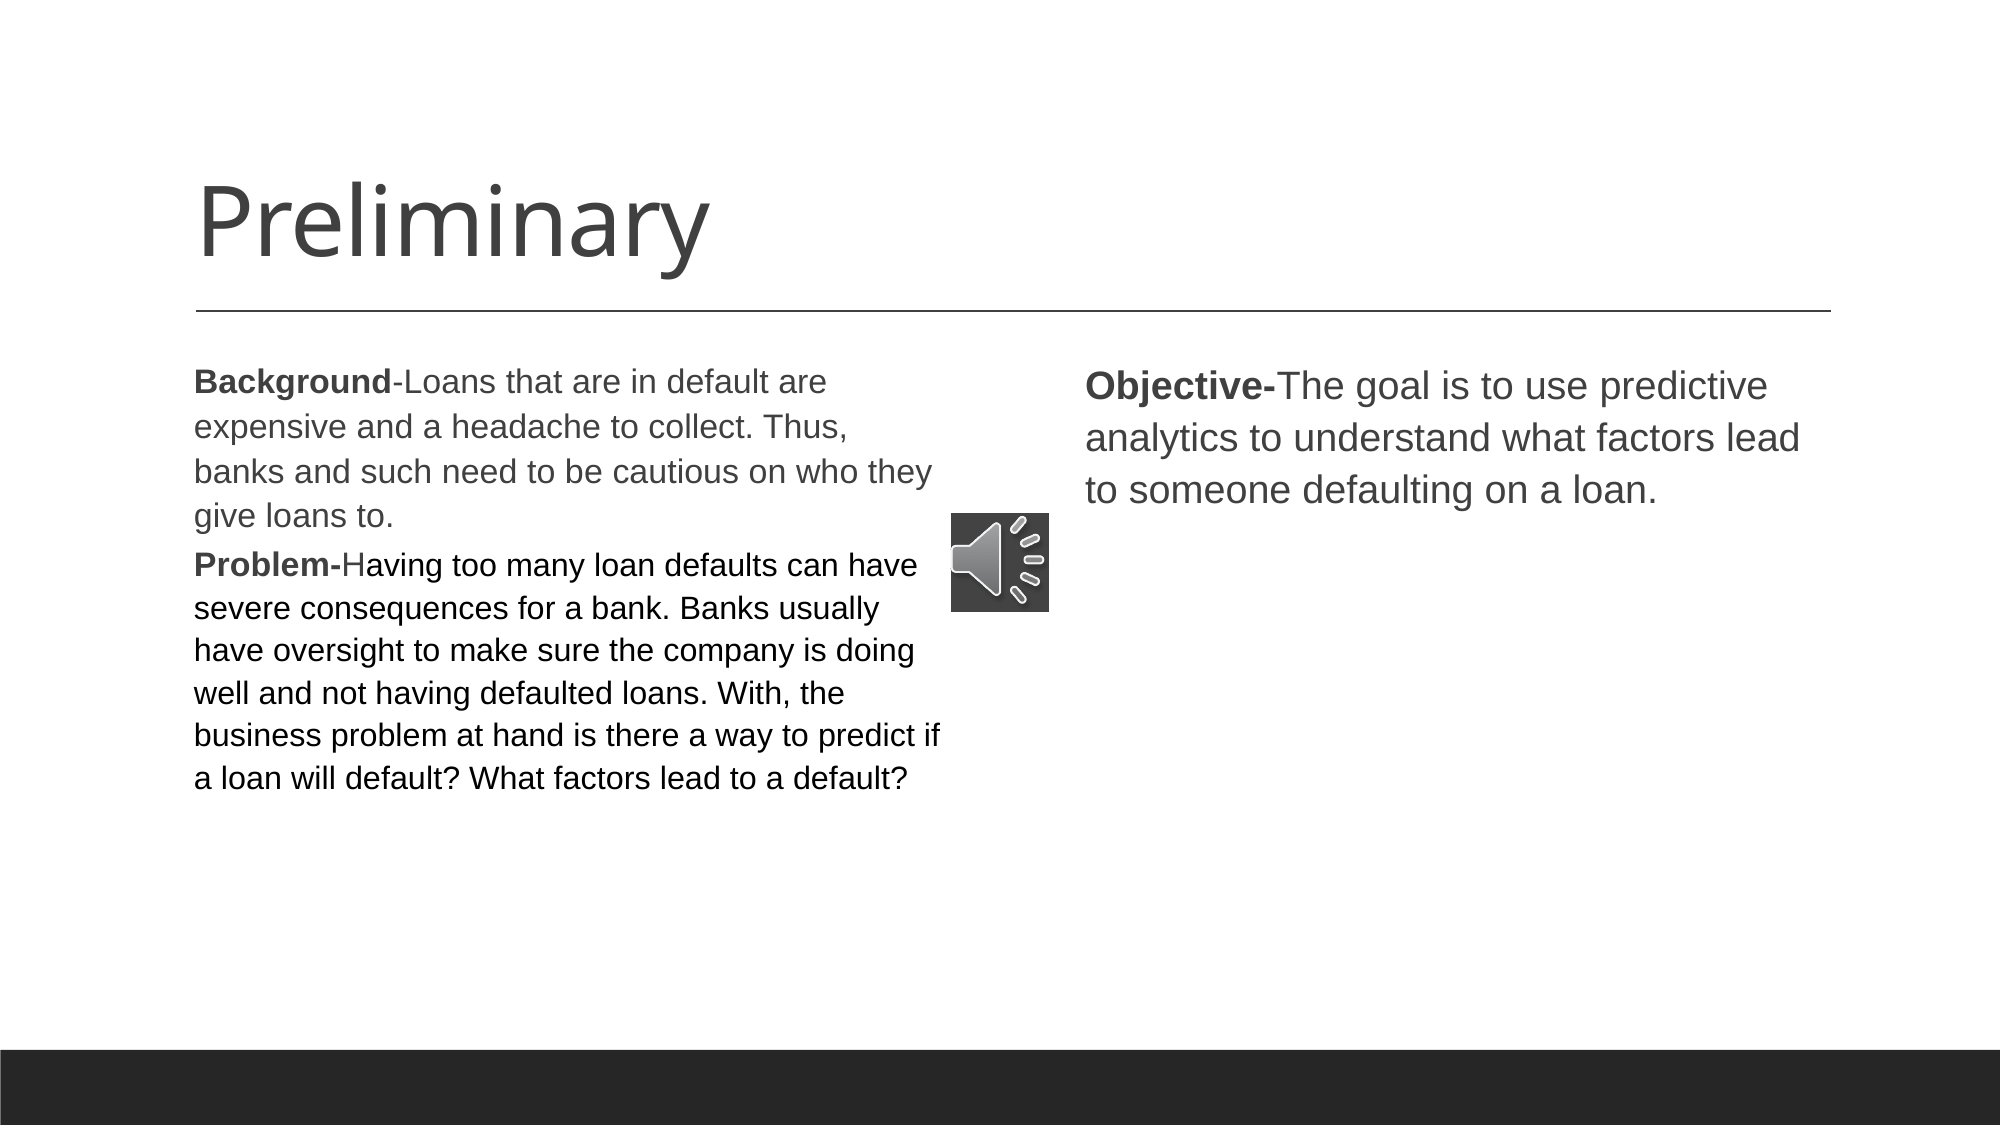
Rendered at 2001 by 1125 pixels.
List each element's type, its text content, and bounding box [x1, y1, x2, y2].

title Preliminary [180, 47, 1830, 285]
list Objective-The goal is to use predictive analytics to understand what factors lead to someone defaulting on a loan. [1068, 347, 1830, 963]
list Background-Loans that are in default are expensive and a headache to collect. Thus, banks and such need to be cautious on who they give loans to. Problem-Having too many loan defaults can have severe consequences for a bank. Banks usually have oversight to make sure the company is doing well and not having defaulted loans. With, the business problem at hand is there a way to predict if a loan will default? What factors lead to a default? [180, 347, 942, 963]
picture [949, 511, 1051, 613]
